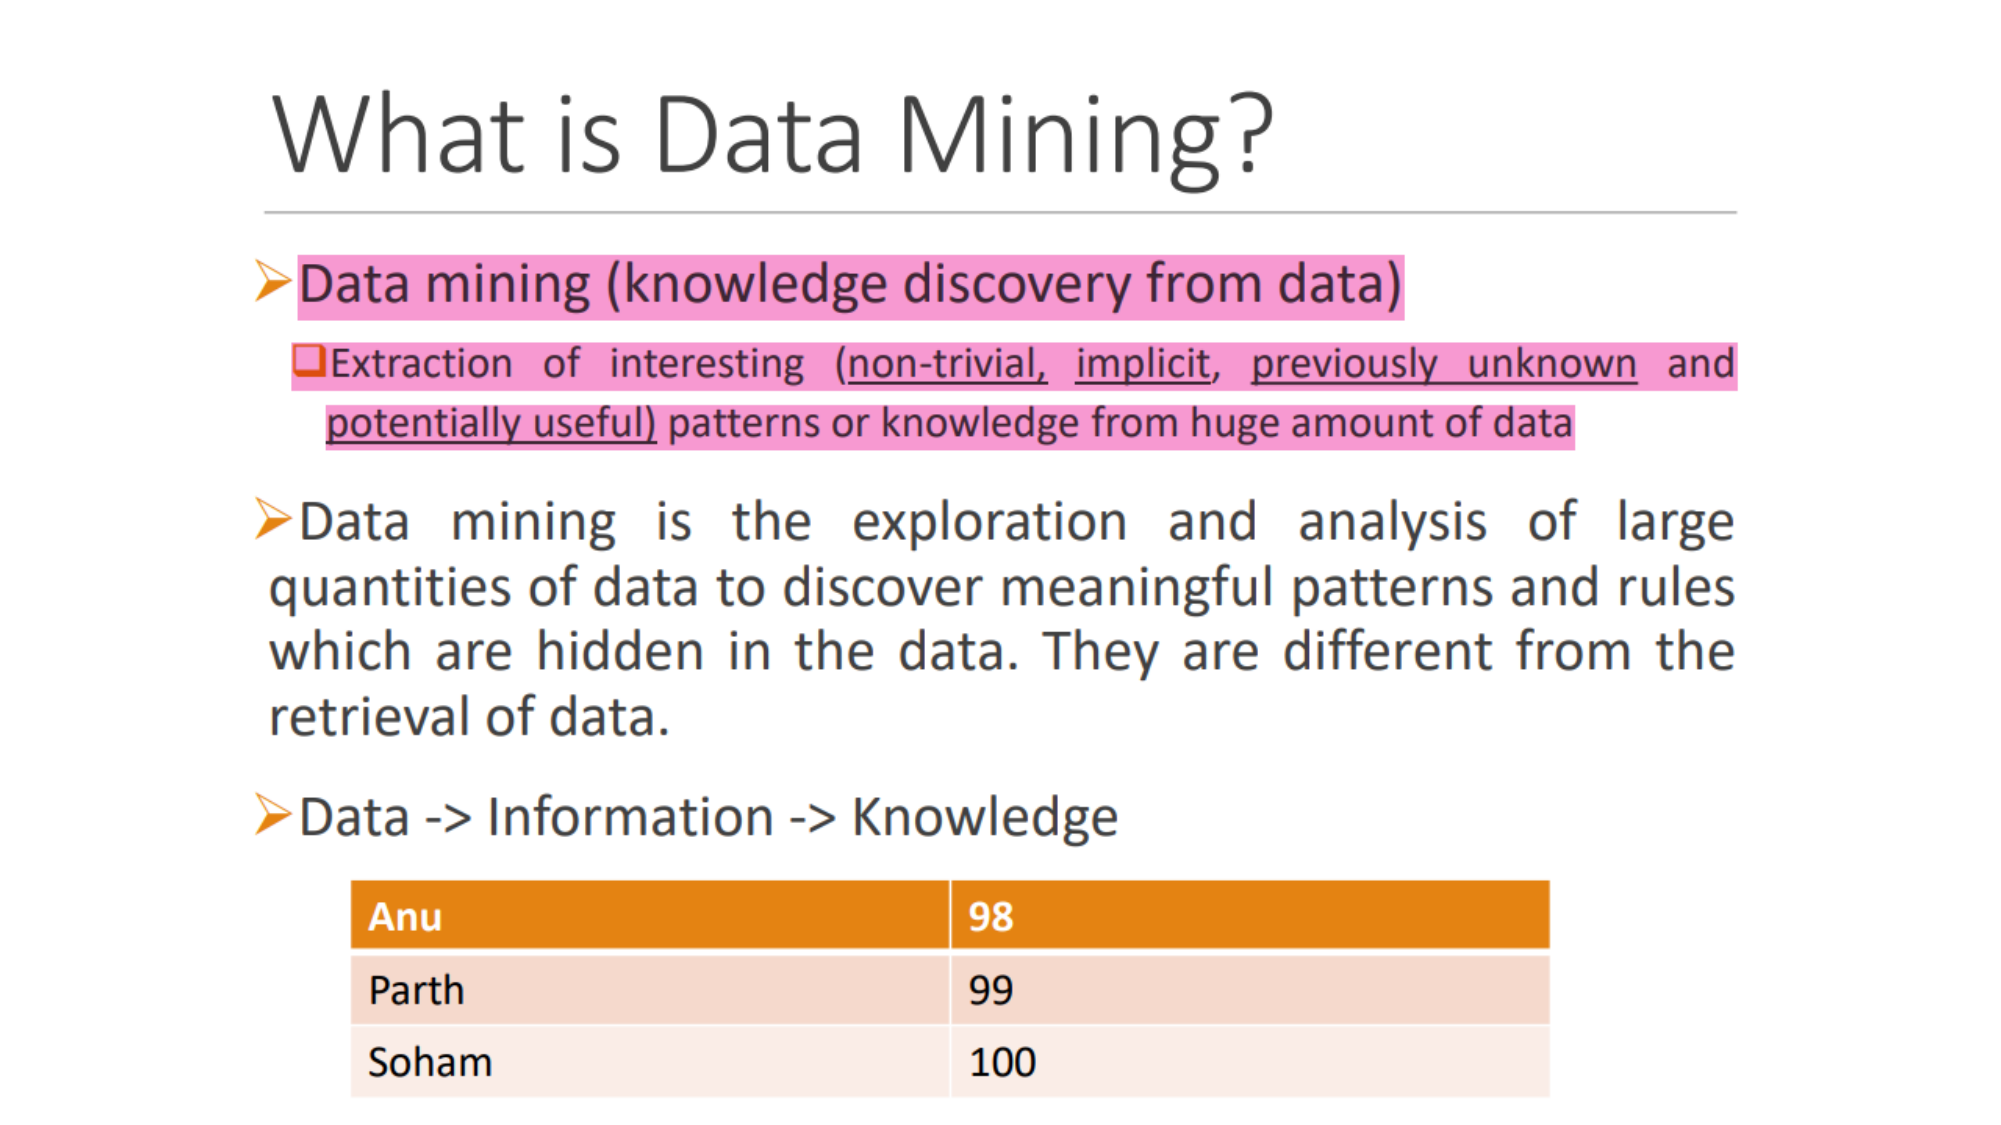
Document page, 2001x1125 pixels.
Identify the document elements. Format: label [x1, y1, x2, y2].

picture [215, 19, 1785, 1106]
